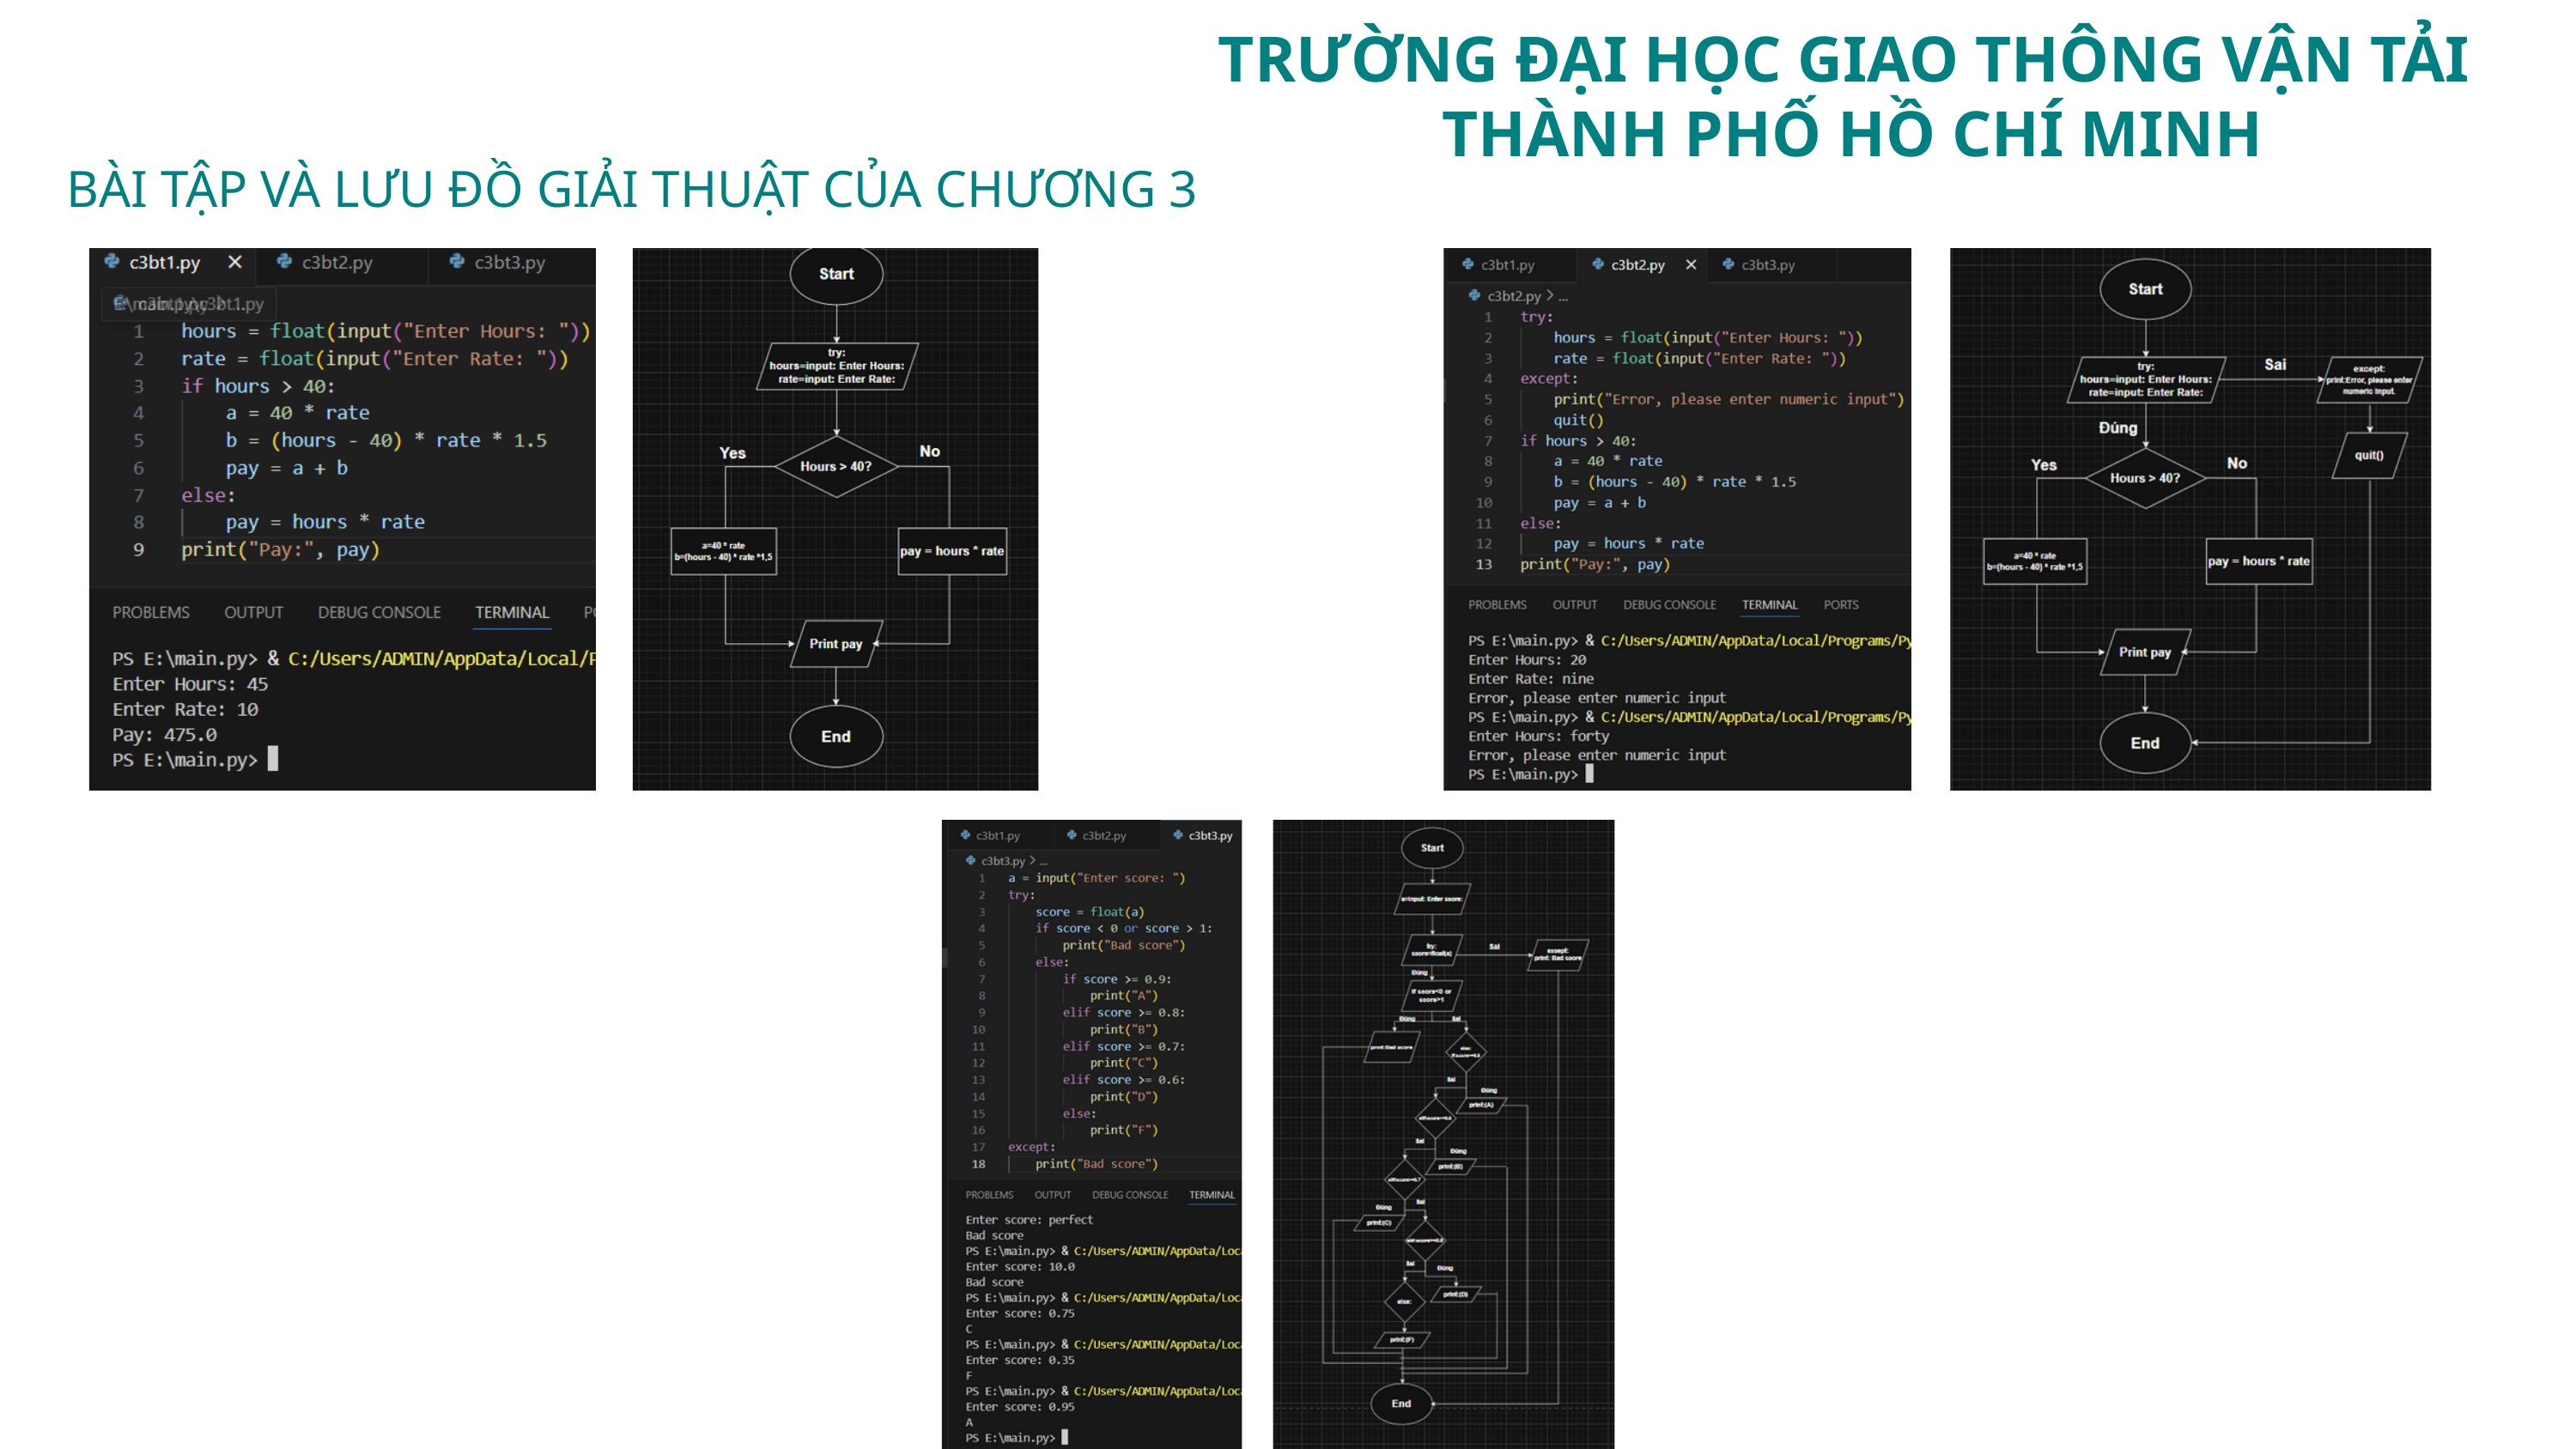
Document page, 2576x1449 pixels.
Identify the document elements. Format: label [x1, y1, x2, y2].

text_box [1443, 248, 1911, 791]
text_box [632, 316, 1039, 791]
text_box [1128, 0, 2576, 189]
text_box [1950, 248, 2432, 791]
text_box [941, 820, 1242, 1449]
text_box [0, 67, 1289, 310]
text_box [1273, 820, 1615, 1449]
text_box [88, 316, 596, 791]
